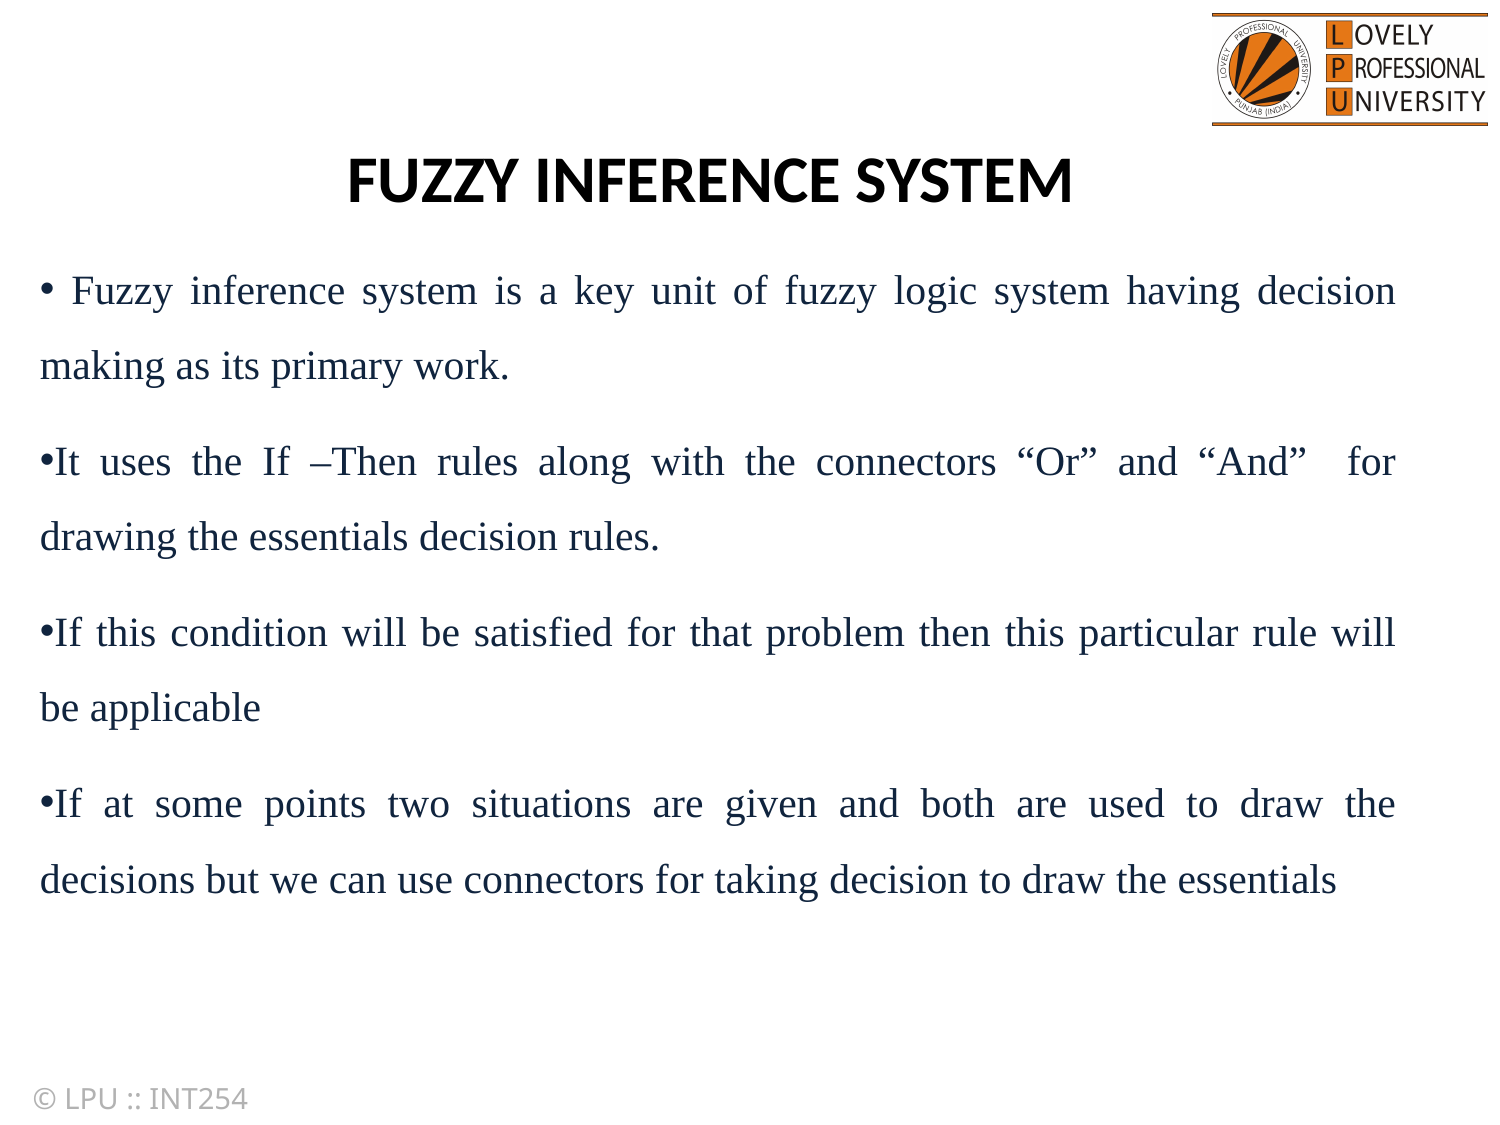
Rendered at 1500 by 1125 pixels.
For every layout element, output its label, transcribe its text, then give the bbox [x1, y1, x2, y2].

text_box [1212, 13, 1488, 126]
subtitle FUZZY INFERENCE SYSTEM Fuzzy inference system is a key unit of fuzzy logic system having decision making as its primary work. It uses the If –Then rules along with the connectors “Or” and “And” for drawing the essentials decision rules. If this condition will be satisfied for that problem then this particular rule will be applicable If at some points two situations are given and both are used to draw the decisions but we can use connectors for taking decision to draw the essentials [24, 137, 1413, 1050]
slide_number © LPU :: INT254 [17, 1070, 1038, 1125]
